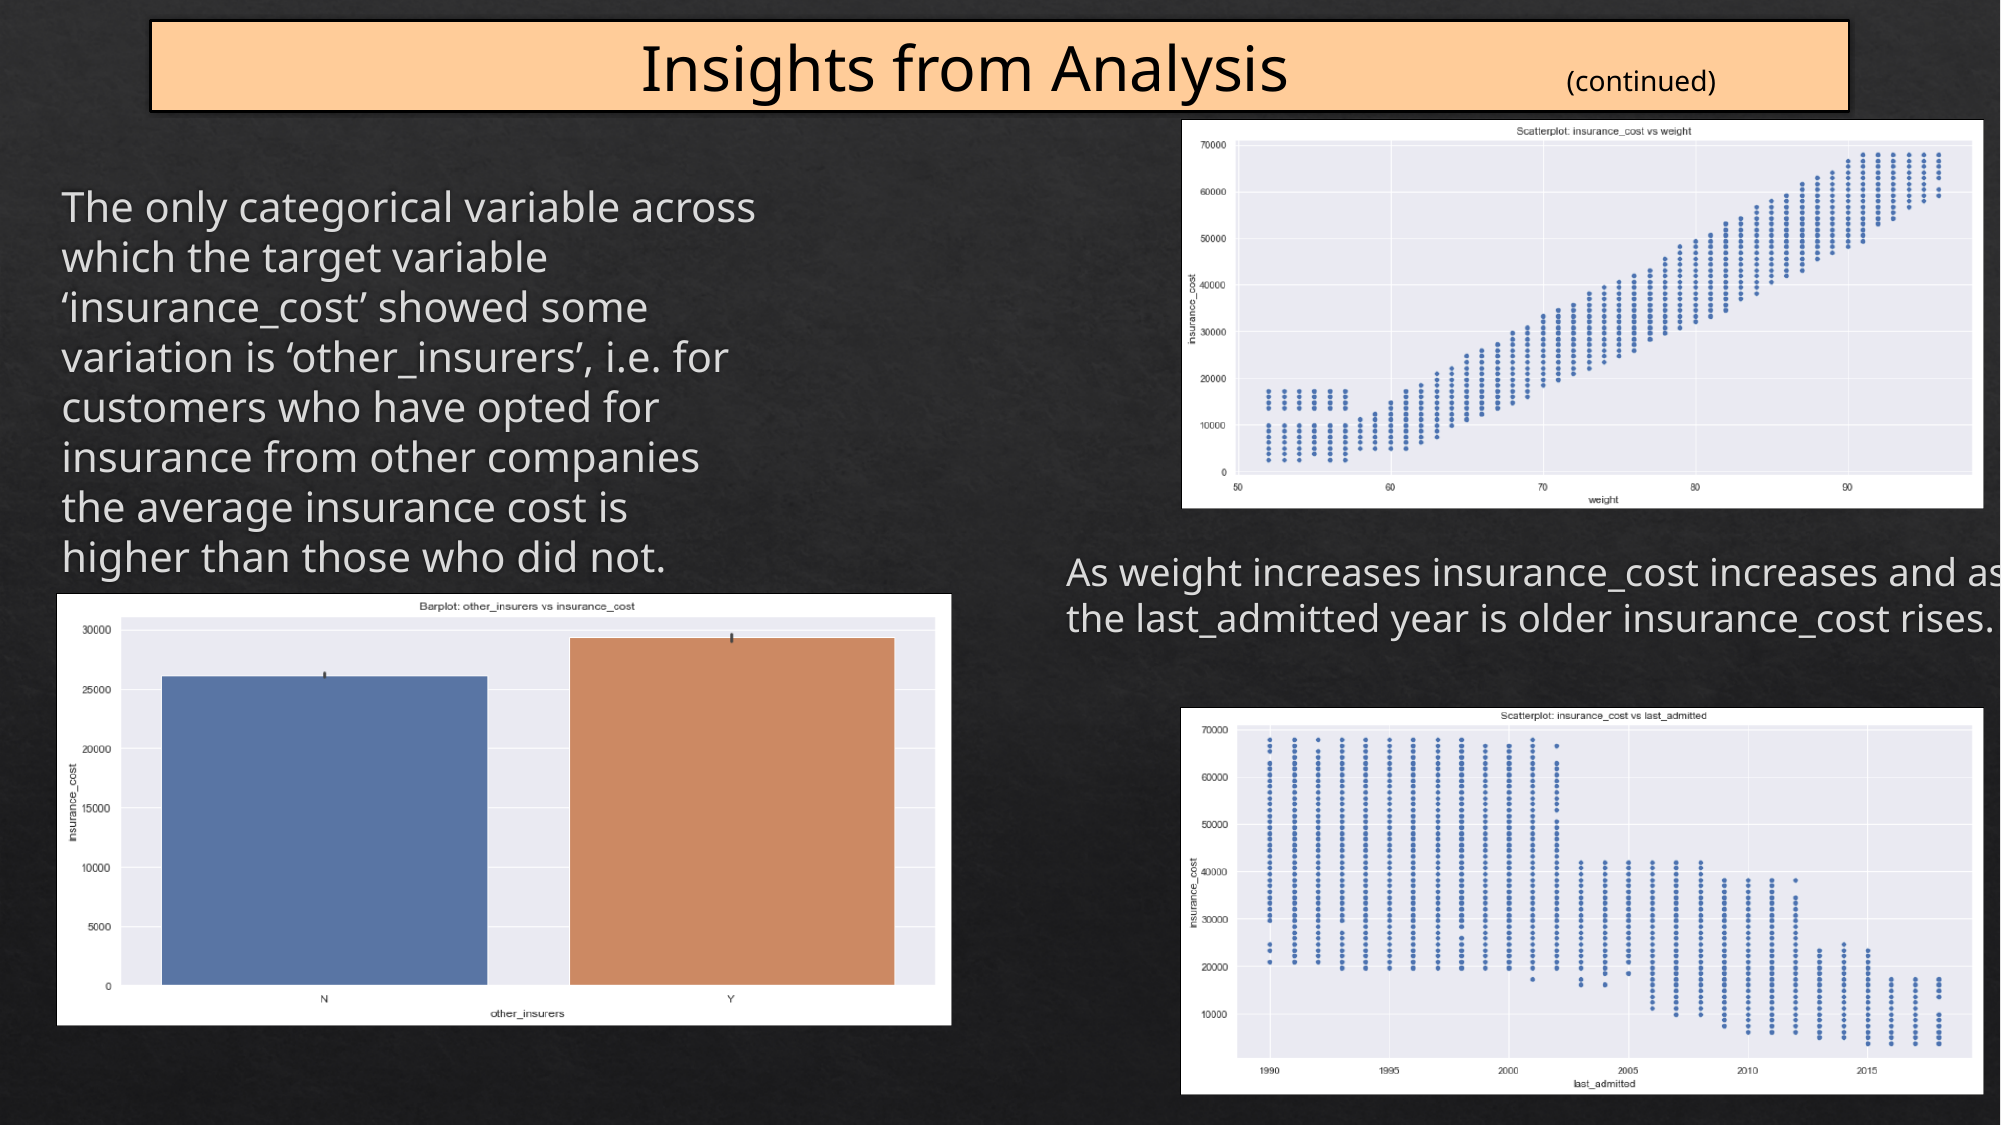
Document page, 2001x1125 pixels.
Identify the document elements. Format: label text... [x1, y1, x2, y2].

picture [1180, 118, 1985, 510]
picture [56, 593, 952, 1027]
title Insights from Analysis (continued) [149, 19, 1850, 113]
picture [1180, 706, 1985, 1095]
text_box As weight increases insurance_cost increases and as the last_admitted year is older insurance_cost rises. [1045, 540, 2000, 691]
text_box The only categorical variable across which the target variable ‘insurance_cost’ showed some variation is ‘other_insurers’, i.e. for customers who have opted for insurance from other companies the average insurance cost is higher than those who did not. [40, 173, 773, 606]
